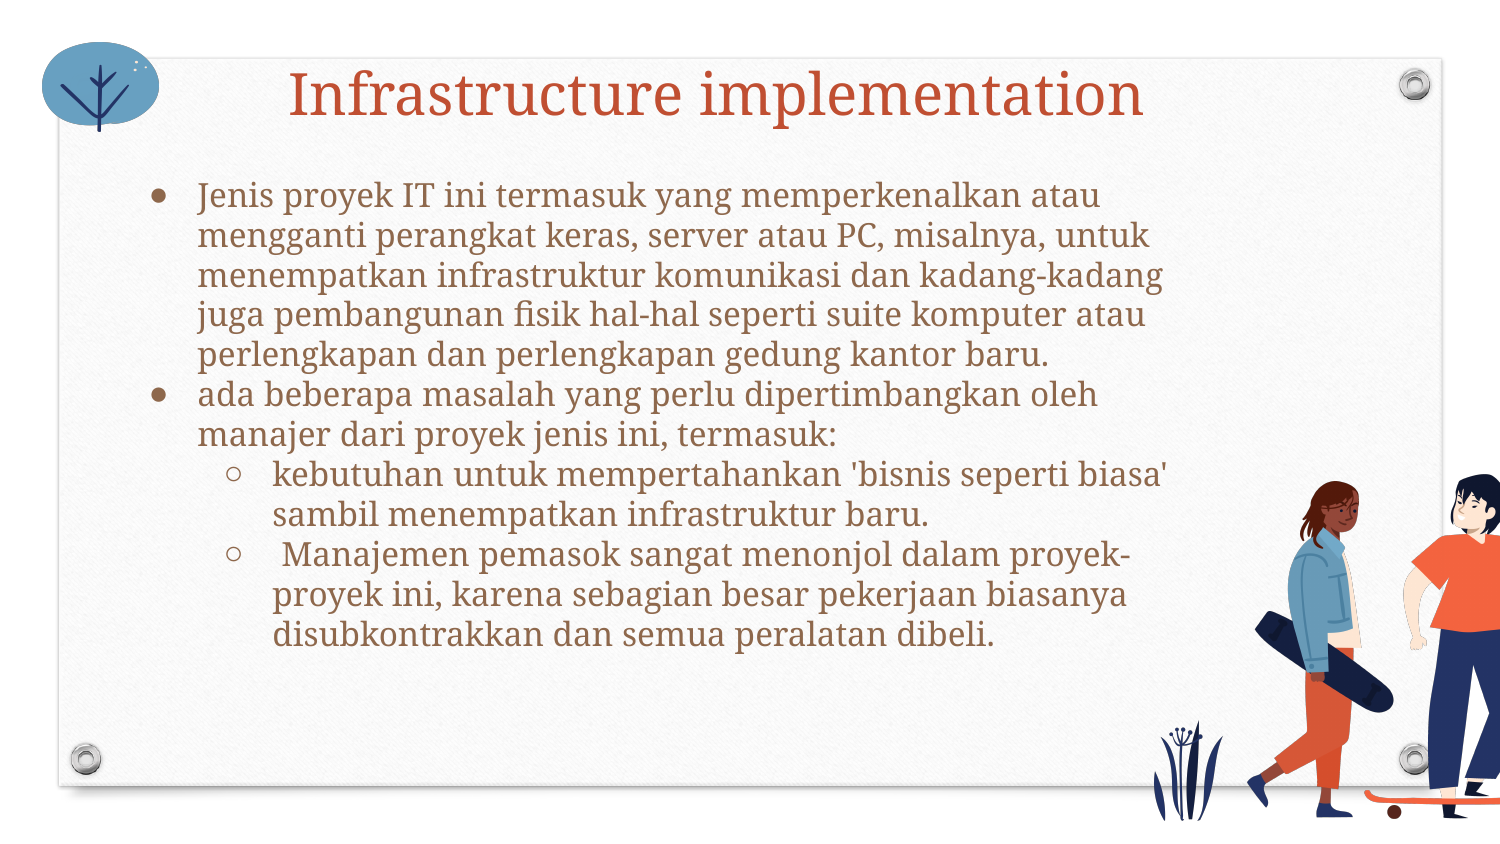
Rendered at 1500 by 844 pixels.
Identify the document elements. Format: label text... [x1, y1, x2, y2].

title Infrastructure implementation [186, 42, 1248, 143]
list Jenis proyek IT ini termasuk yang memperkenalkan atau mengganti perangkat keras, server atau PC, misalnya, untuk menempatkan infrastruktur komunikasi dan kadang-kadang juga pembangunan fisik hal-hal seperti suite komputer atau perlengkapan dan perlengkapan gedung kantor baru. ada beberapa masalah yang perlu dipertimbangkan oleh manajer dari proyek jenis ini, termasuk: kebutuhan untuk mempertahankan 'bisnis seperti biasa' sambil menempatkan infrastruktur baru. Manajemen pemasok sangat menonjol dalam proyek-proyek ini, karena sebagian besar pekerjaan biasanya disubkontrakkan dan semua peralatan dibeli. [107, 158, 1213, 401]
picture [0, 0, 1500, 844]
